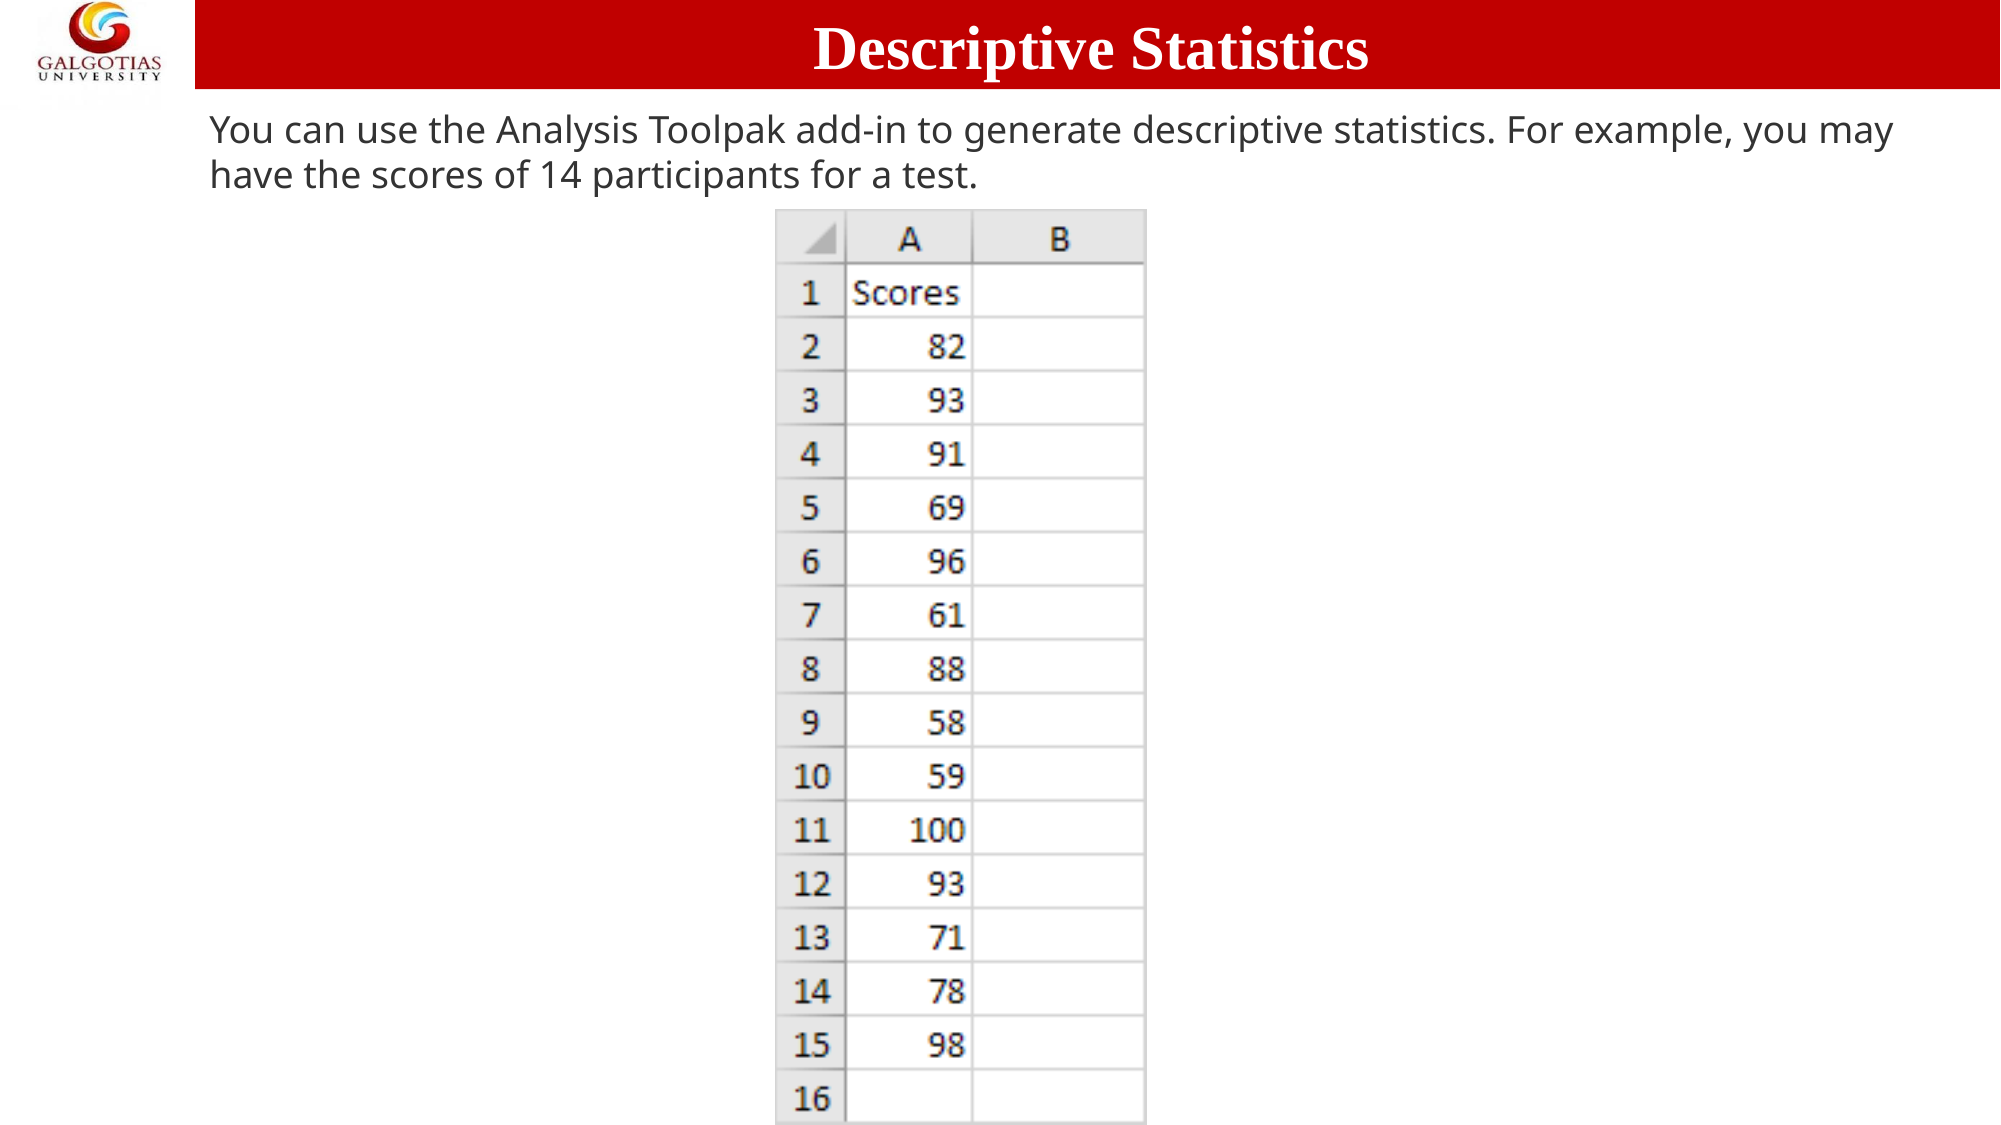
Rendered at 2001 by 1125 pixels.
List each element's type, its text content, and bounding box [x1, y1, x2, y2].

text_box You can use the Analysis Toolpak add-in to generate descriptive statistics. For example, you may have the scores of 14 participants for a test. [194, 53, 2000, 203]
text_box Descriptive Statistics [195, 0, 2000, 53]
picture [0, 0, 195, 110]
picture [775, 209, 1147, 1125]
